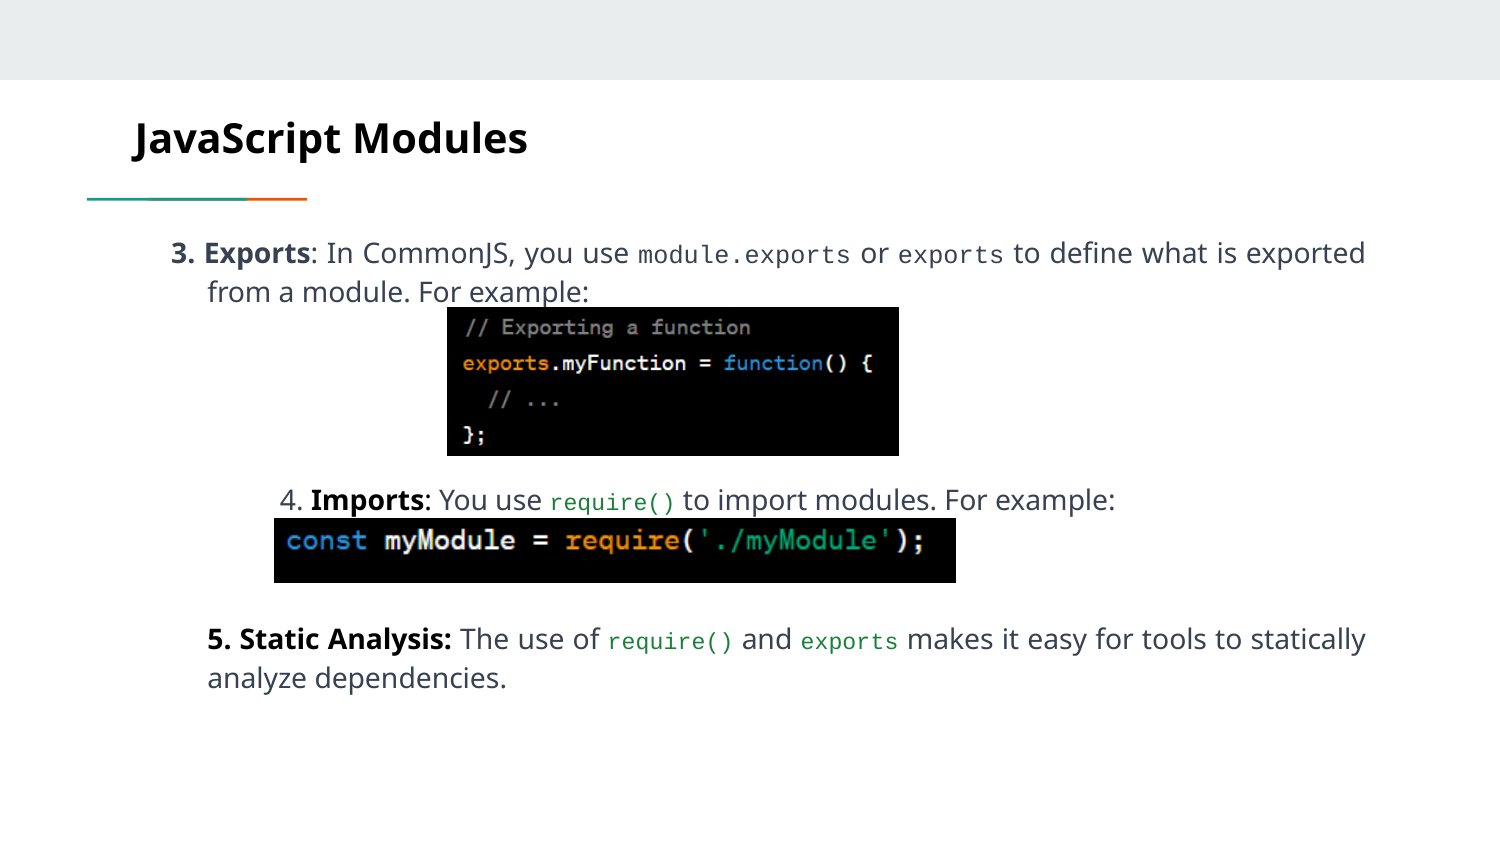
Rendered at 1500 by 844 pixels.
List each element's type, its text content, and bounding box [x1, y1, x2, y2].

picture [447, 307, 900, 456]
title JavaScript Modules [119, 89, 1381, 178]
picture [273, 518, 956, 583]
list 3. Exports: In CommonJS, you use module.exports or exports to define what is exported from a module. For example: 4. Imports: You use require() to import modules. For example: 5. Static Analysis: The use of require() and exports makes it easy for tools to statically analyze dependencies. [119, 214, 1381, 712]
